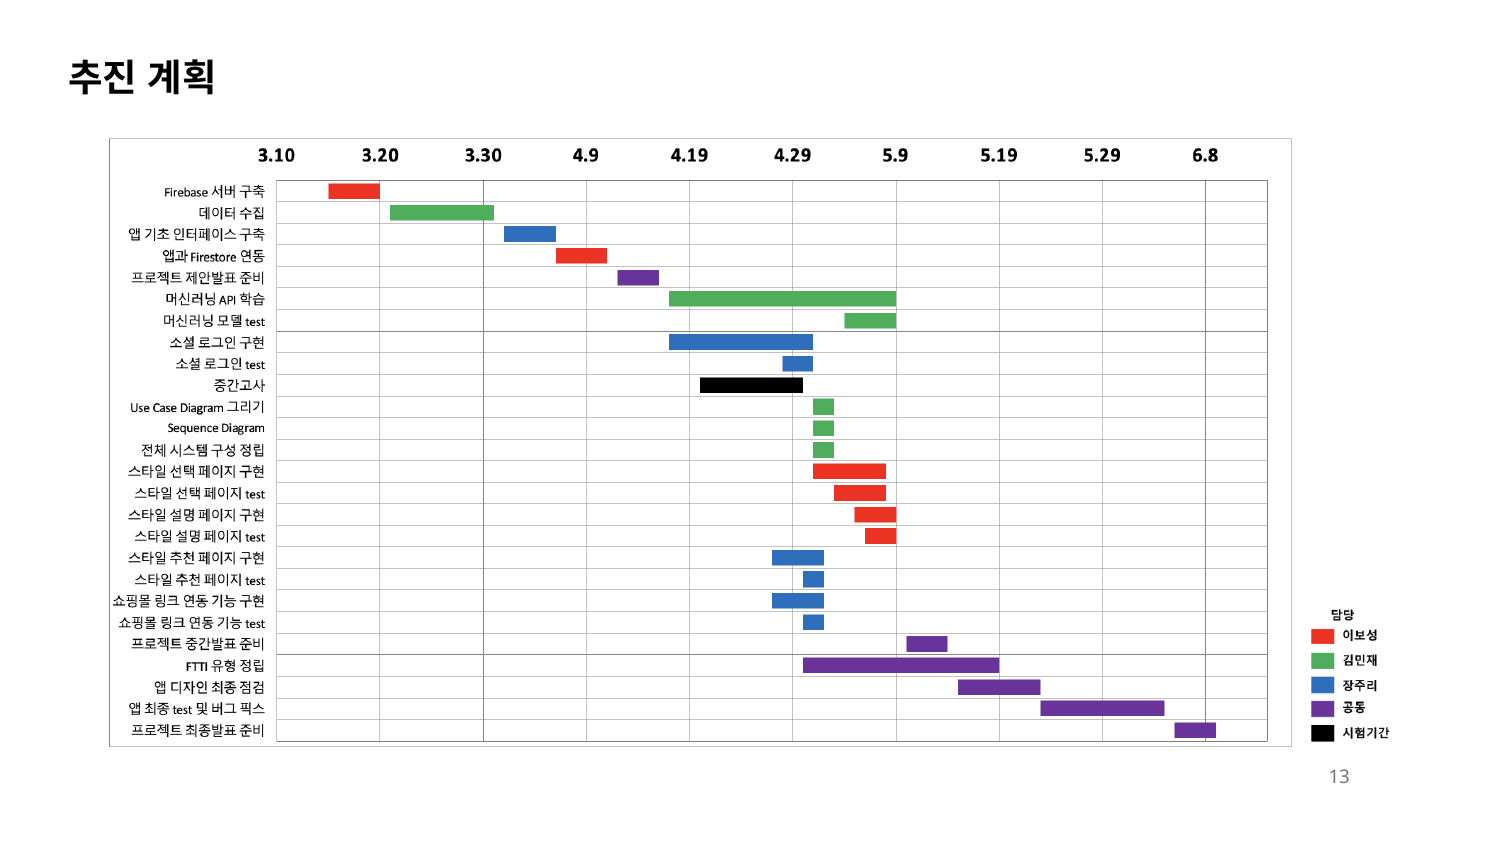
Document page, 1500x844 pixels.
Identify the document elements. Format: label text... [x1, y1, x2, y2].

text_box 추진 계획 [53, 45, 431, 106]
slide_number 13 [1027, 763, 1365, 800]
picture [100, 130, 1400, 755]
